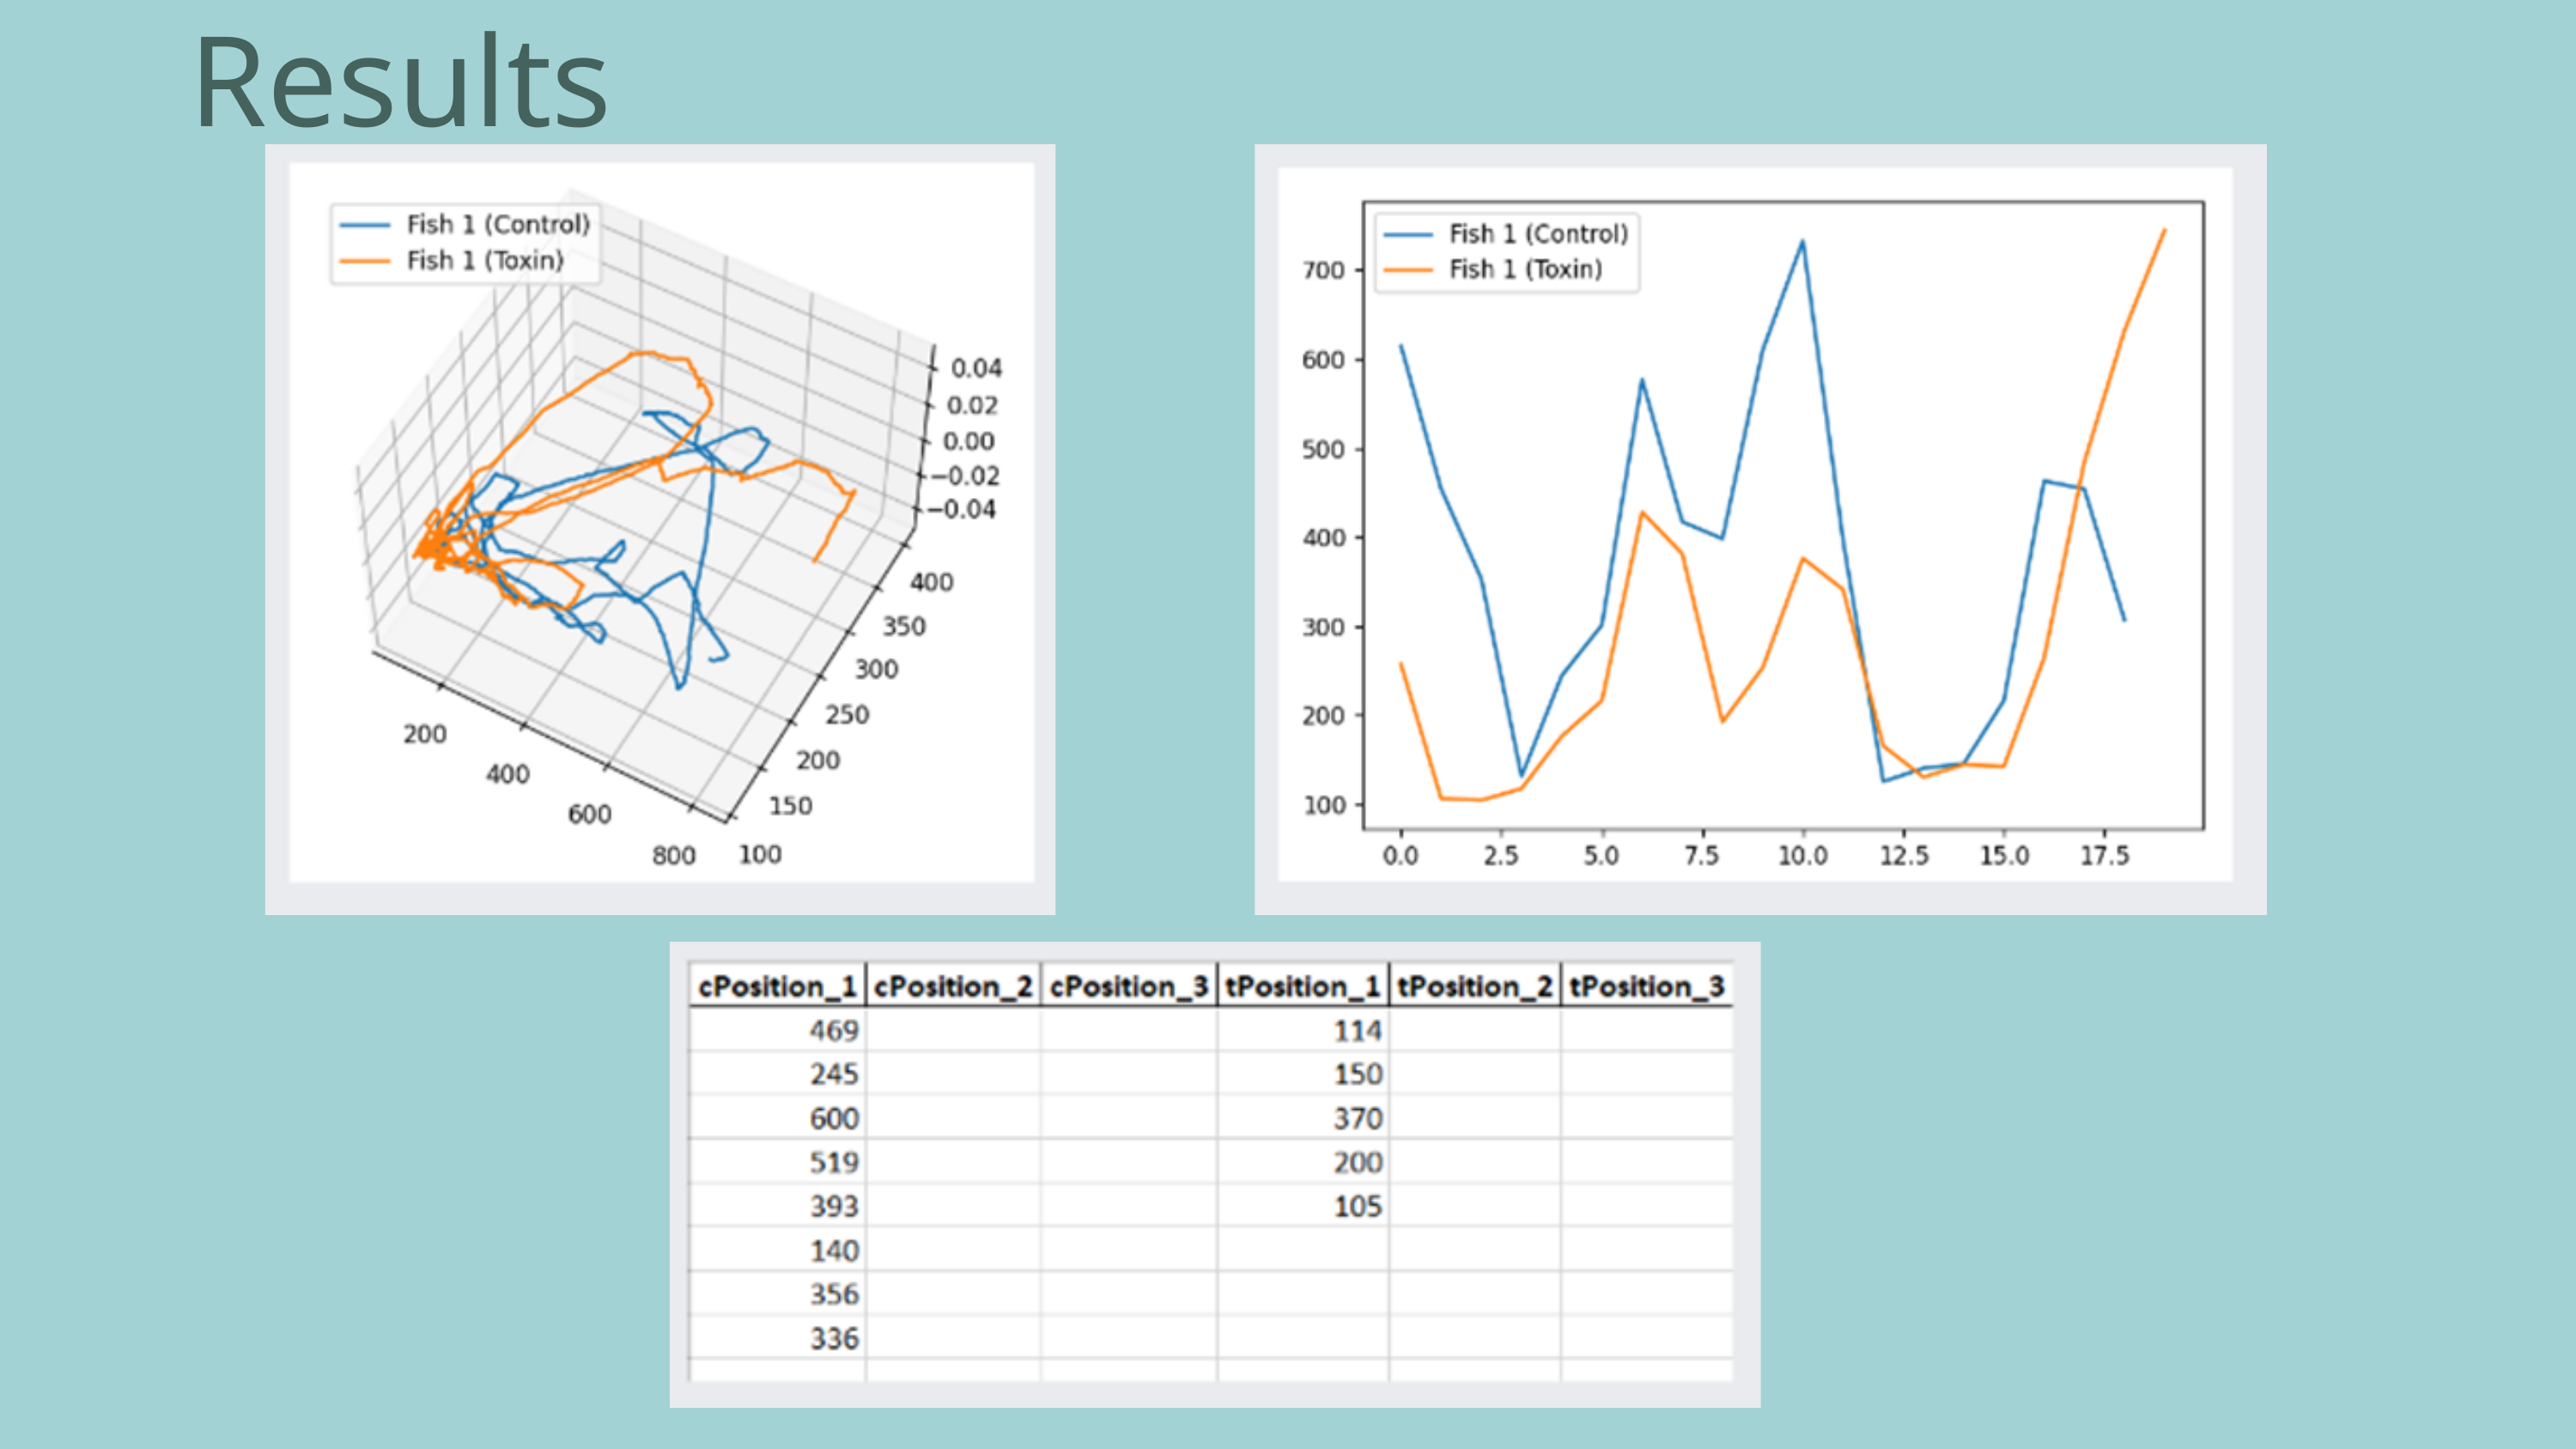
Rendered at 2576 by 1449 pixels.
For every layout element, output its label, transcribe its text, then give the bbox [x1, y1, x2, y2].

text_box [1255, 144, 2267, 915]
text_box [264, 152, 1056, 915]
text_box [670, 942, 1761, 1408]
text_box Results [189, 1, 1923, 152]
